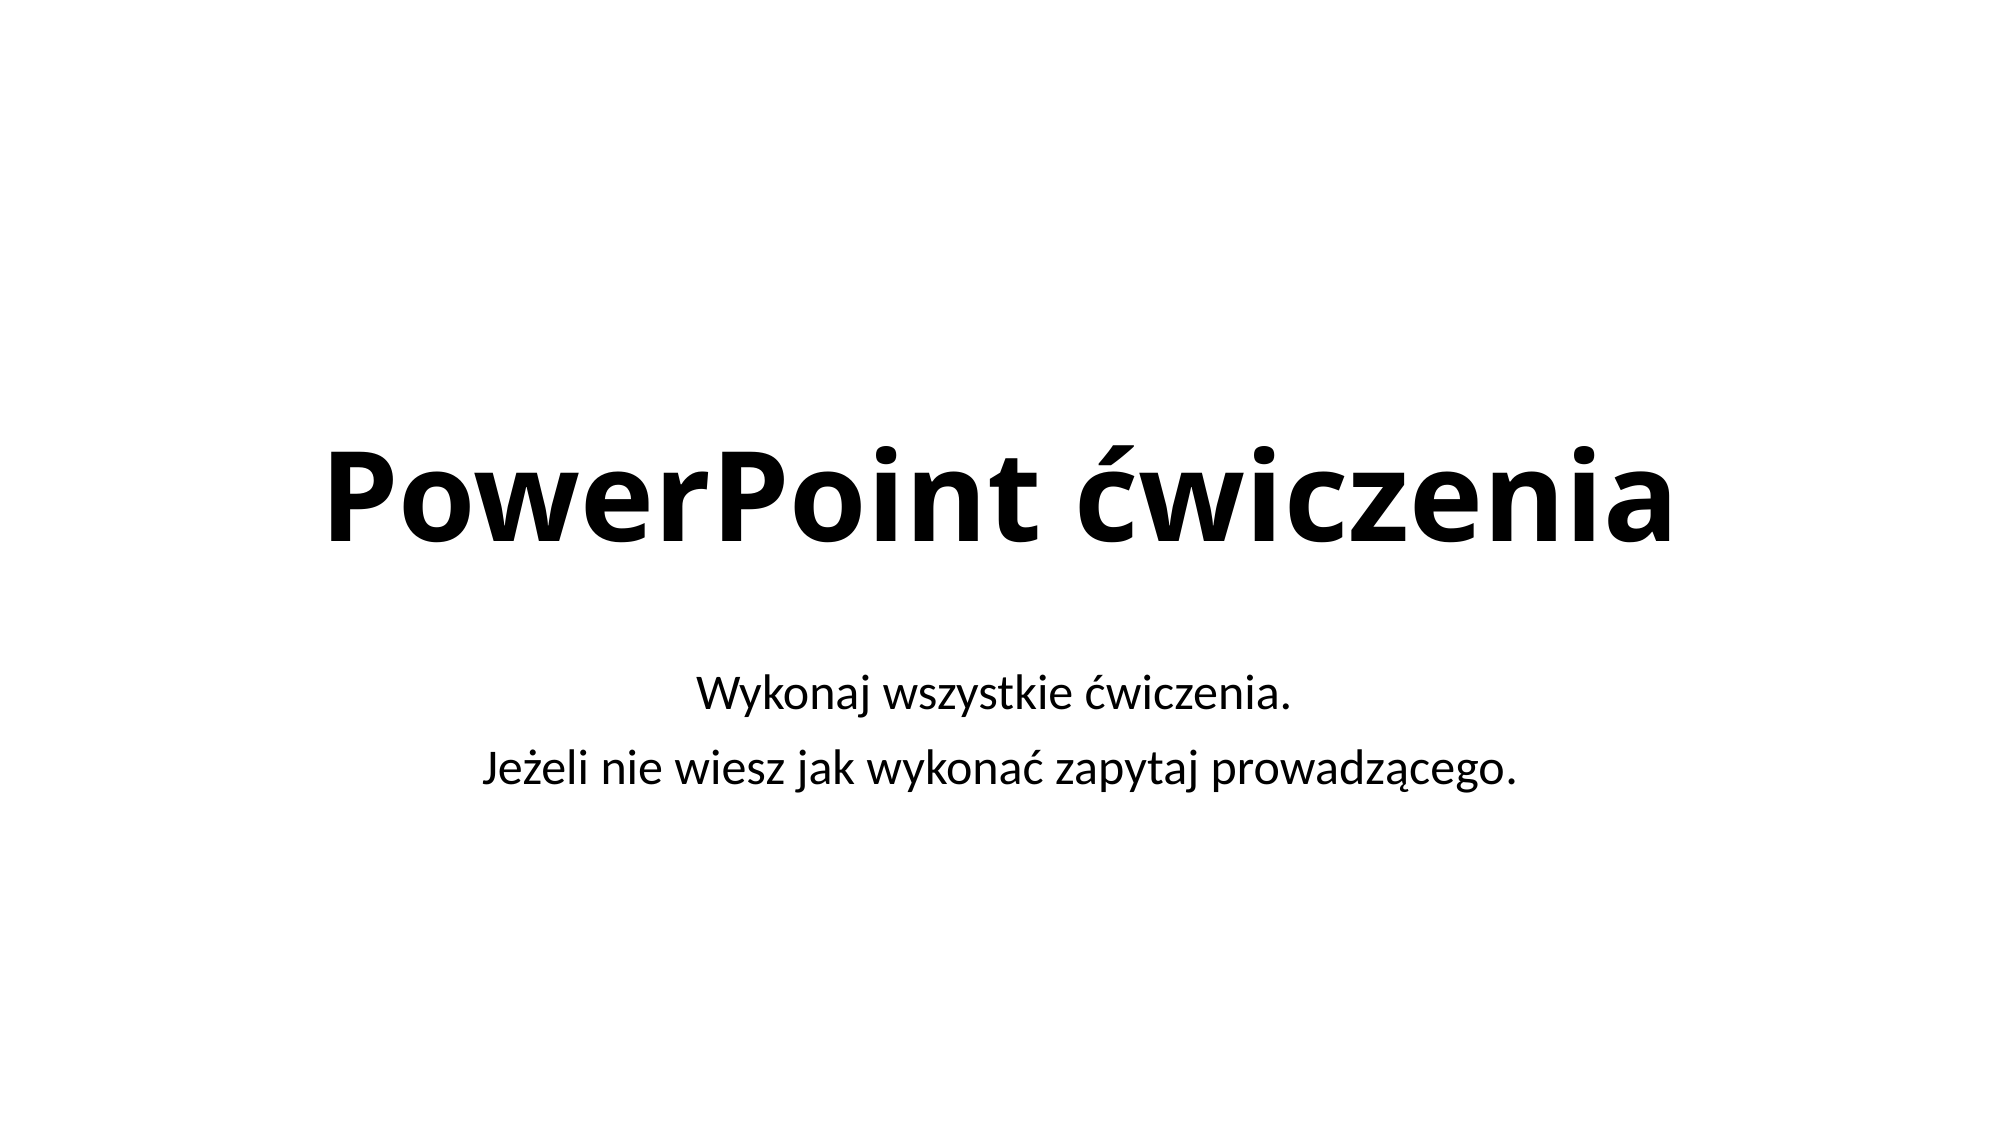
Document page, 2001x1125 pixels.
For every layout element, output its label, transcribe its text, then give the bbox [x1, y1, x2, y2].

subtitle Wykonaj wszystkie ćwiczenia. Jeżeli nie wiesz jak wykonać zapytaj prowadzącego. [249, 658, 1750, 931]
title PowerPoint ćwiczenia [249, 184, 1750, 576]
